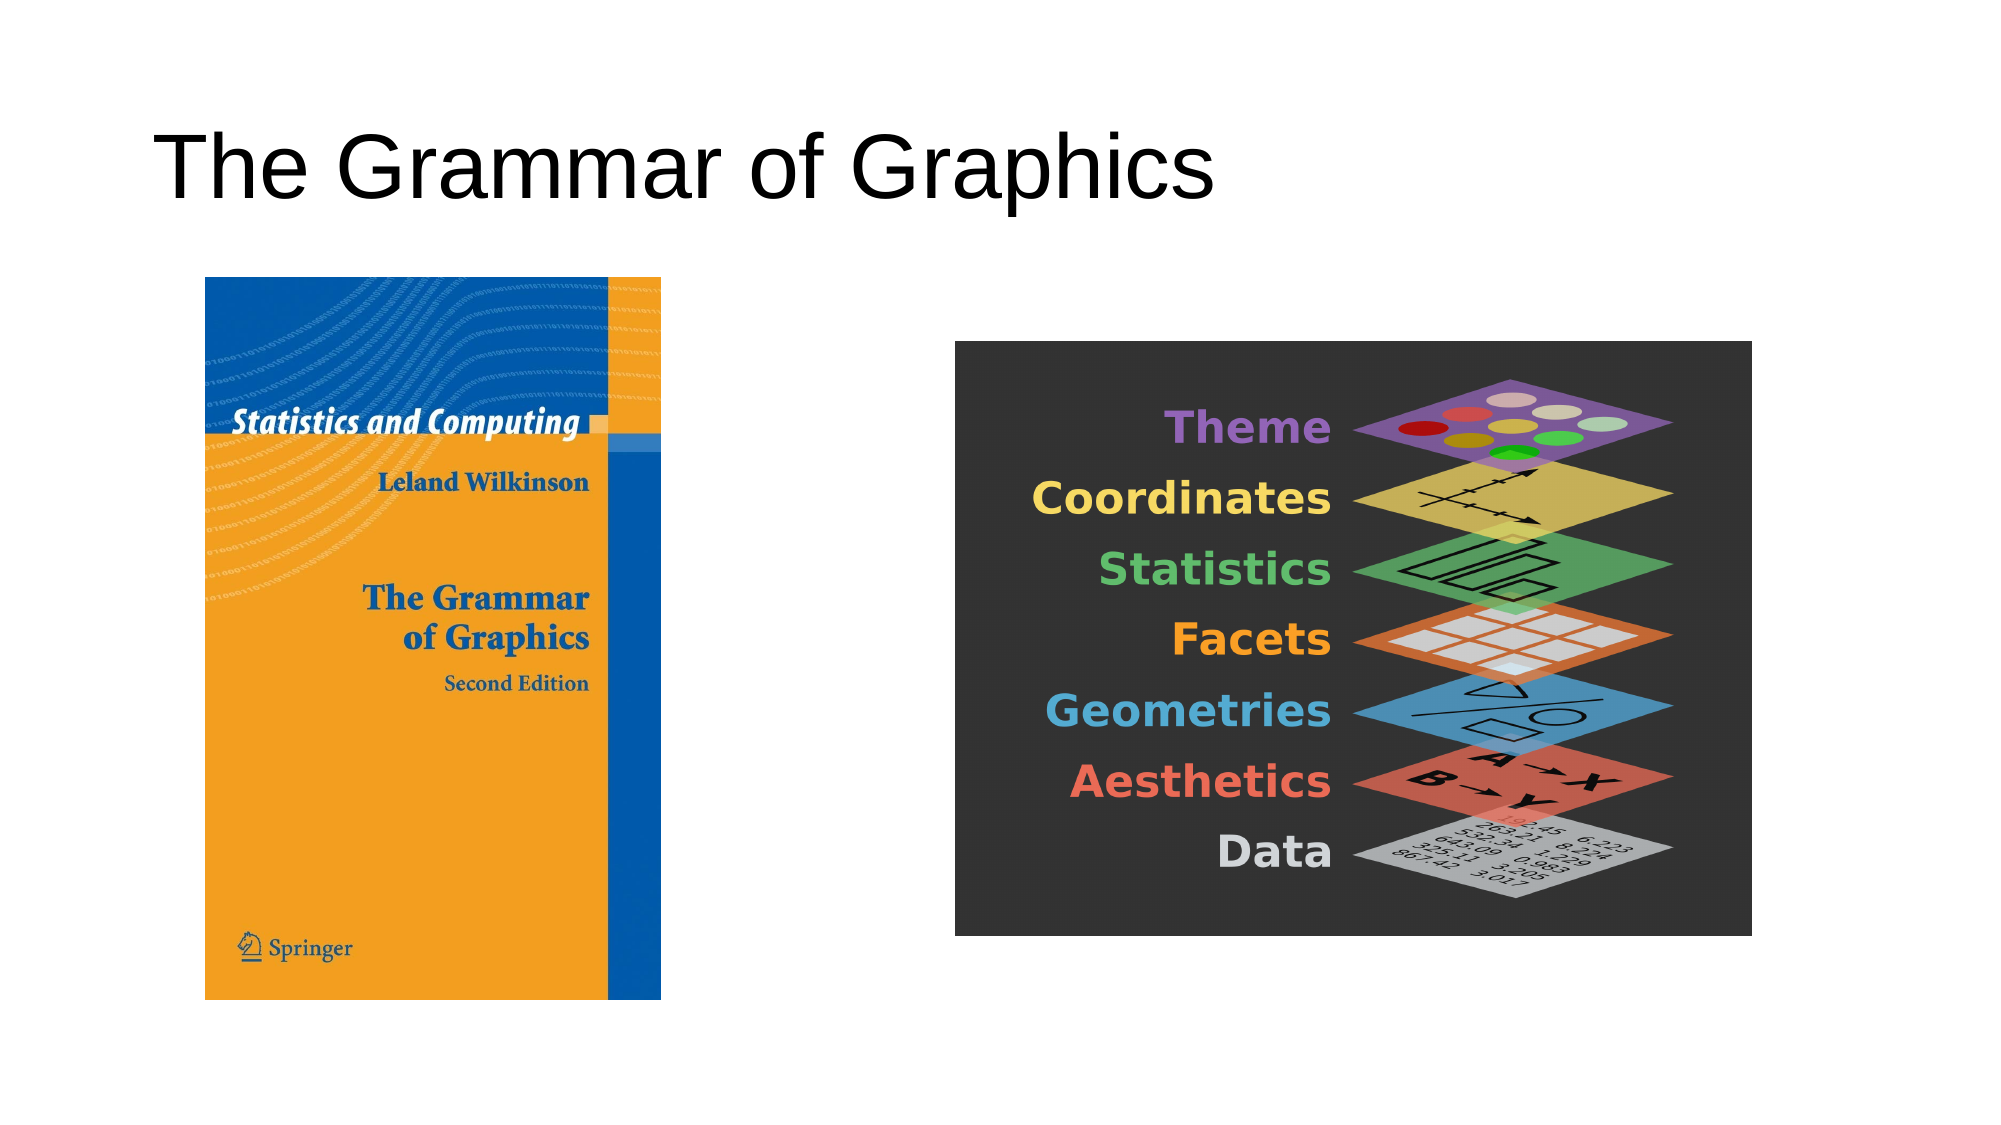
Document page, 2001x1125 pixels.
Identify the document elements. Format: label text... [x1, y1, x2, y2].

title The Grammar of Graphics [137, 59, 1863, 278]
picture [955, 341, 1752, 936]
picture [205, 277, 661, 1000]
